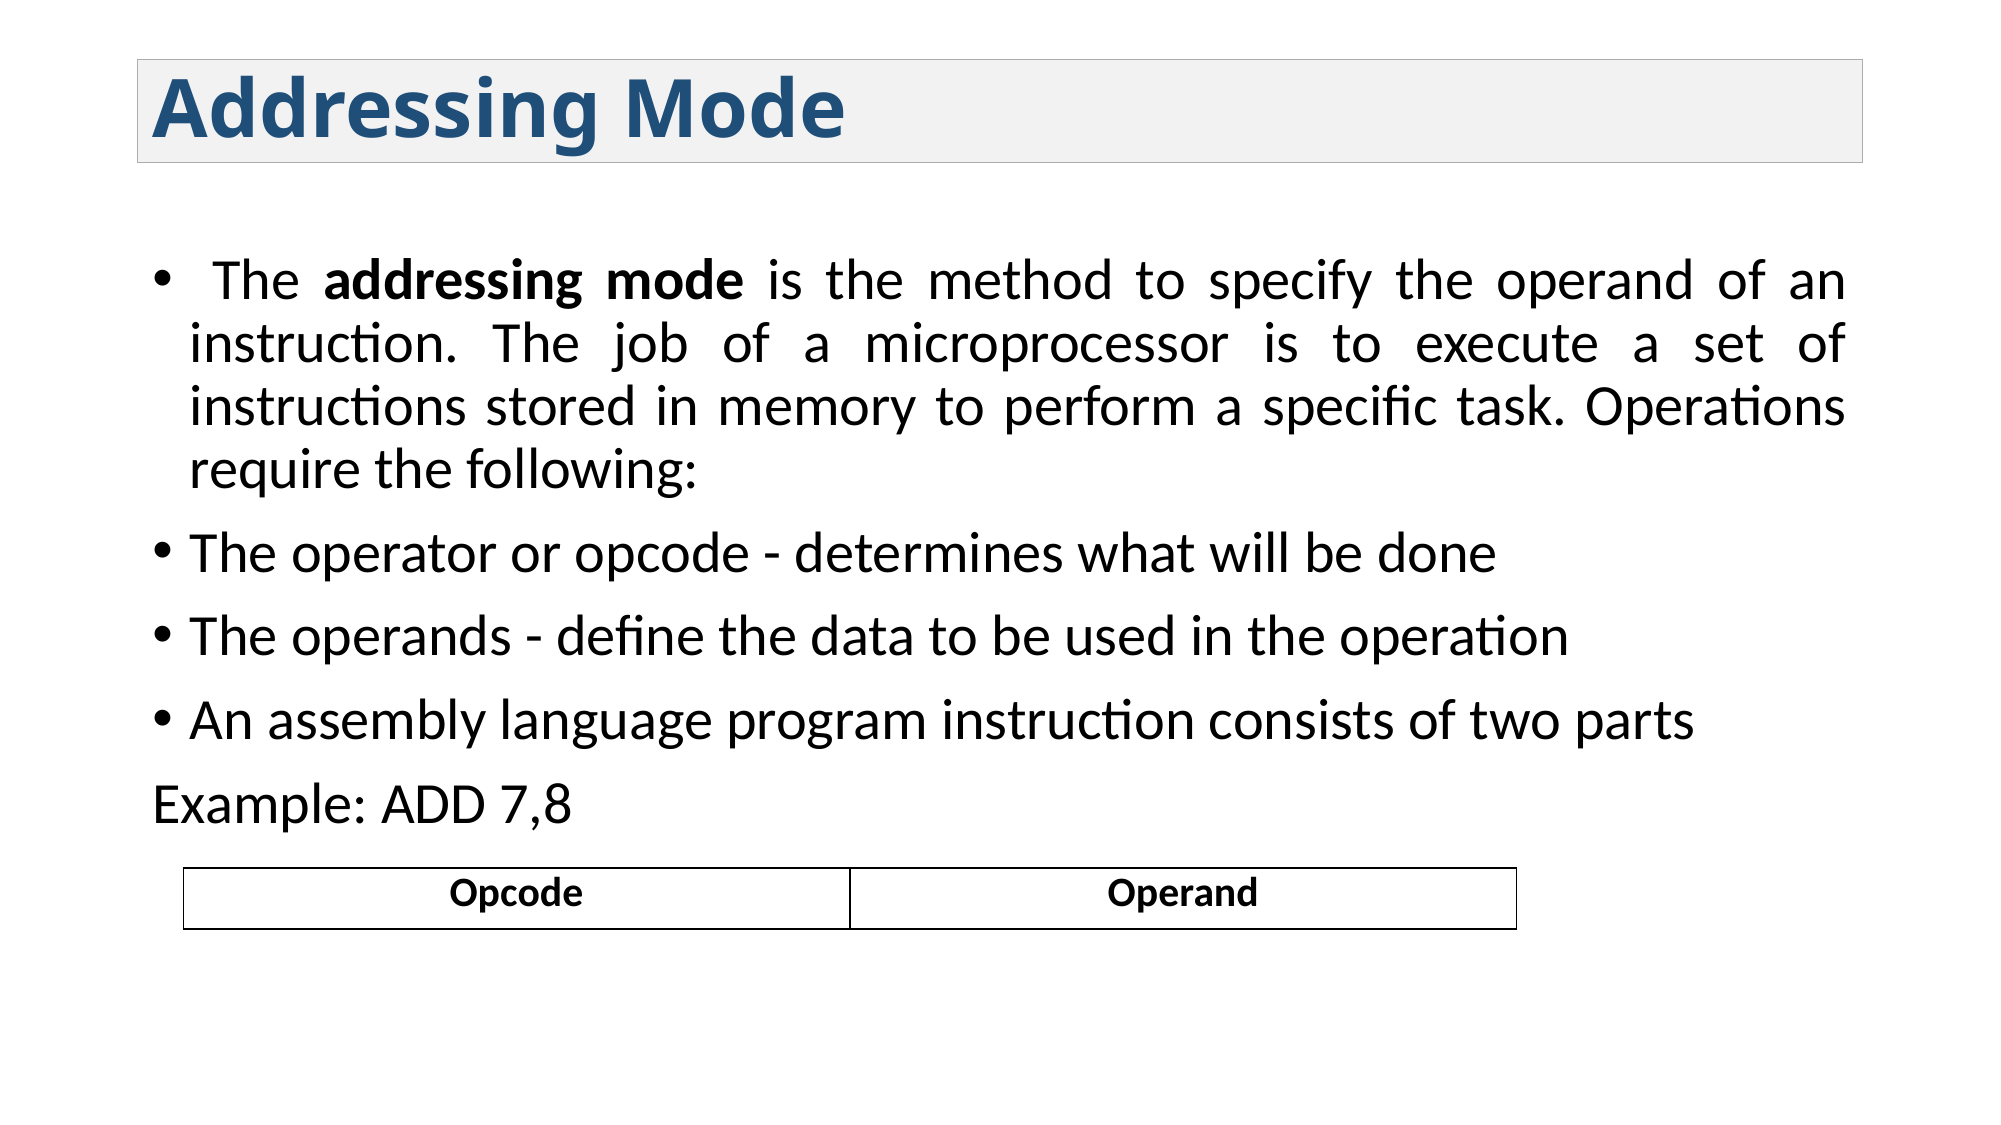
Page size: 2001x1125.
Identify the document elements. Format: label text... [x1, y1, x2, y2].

list The addressing mode is the method to specify the operand of an instruction. The job of a microprocessor is to execute a set of instructions stored in memory to perform a specific task. Operations require the following: The operator or opcode - determines what will be done The operands - define the data to be used in the operation An assembly language program instruction consists of two parts Example: ADD 7,8 [137, 242, 1863, 1093]
table_header Opcode [184, 869, 849, 928]
title Addressing Mode [137, 59, 1863, 163]
table_header Operand [851, 869, 1516, 928]
